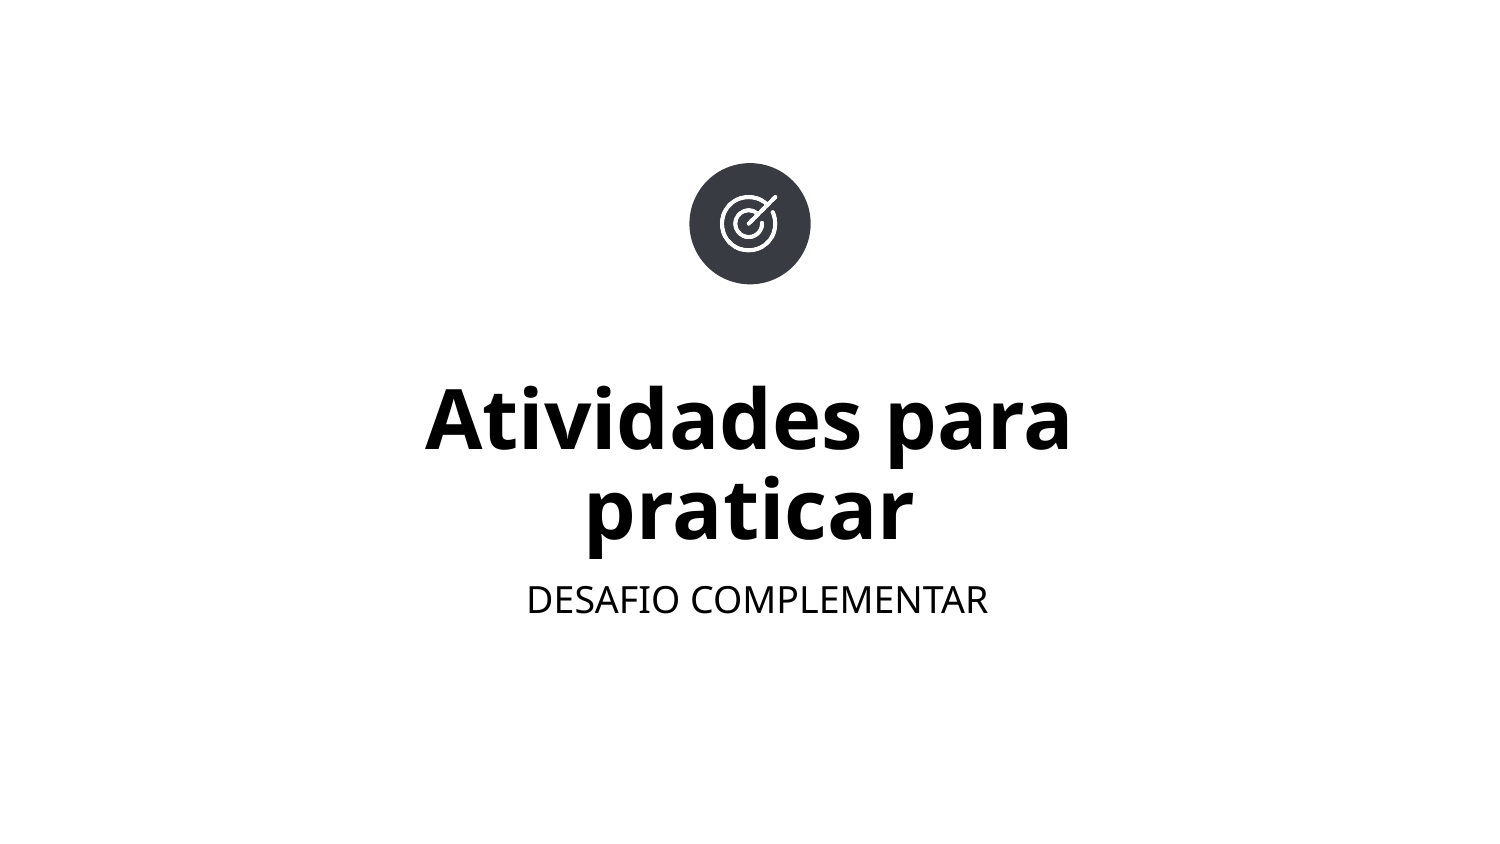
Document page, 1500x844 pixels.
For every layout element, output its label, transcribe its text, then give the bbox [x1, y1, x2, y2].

text_box Atividades para praticar [239, 362, 1261, 573]
text_box DESAFIO COMPLEMENTAR [469, 561, 1045, 637]
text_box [689, 162, 811, 285]
